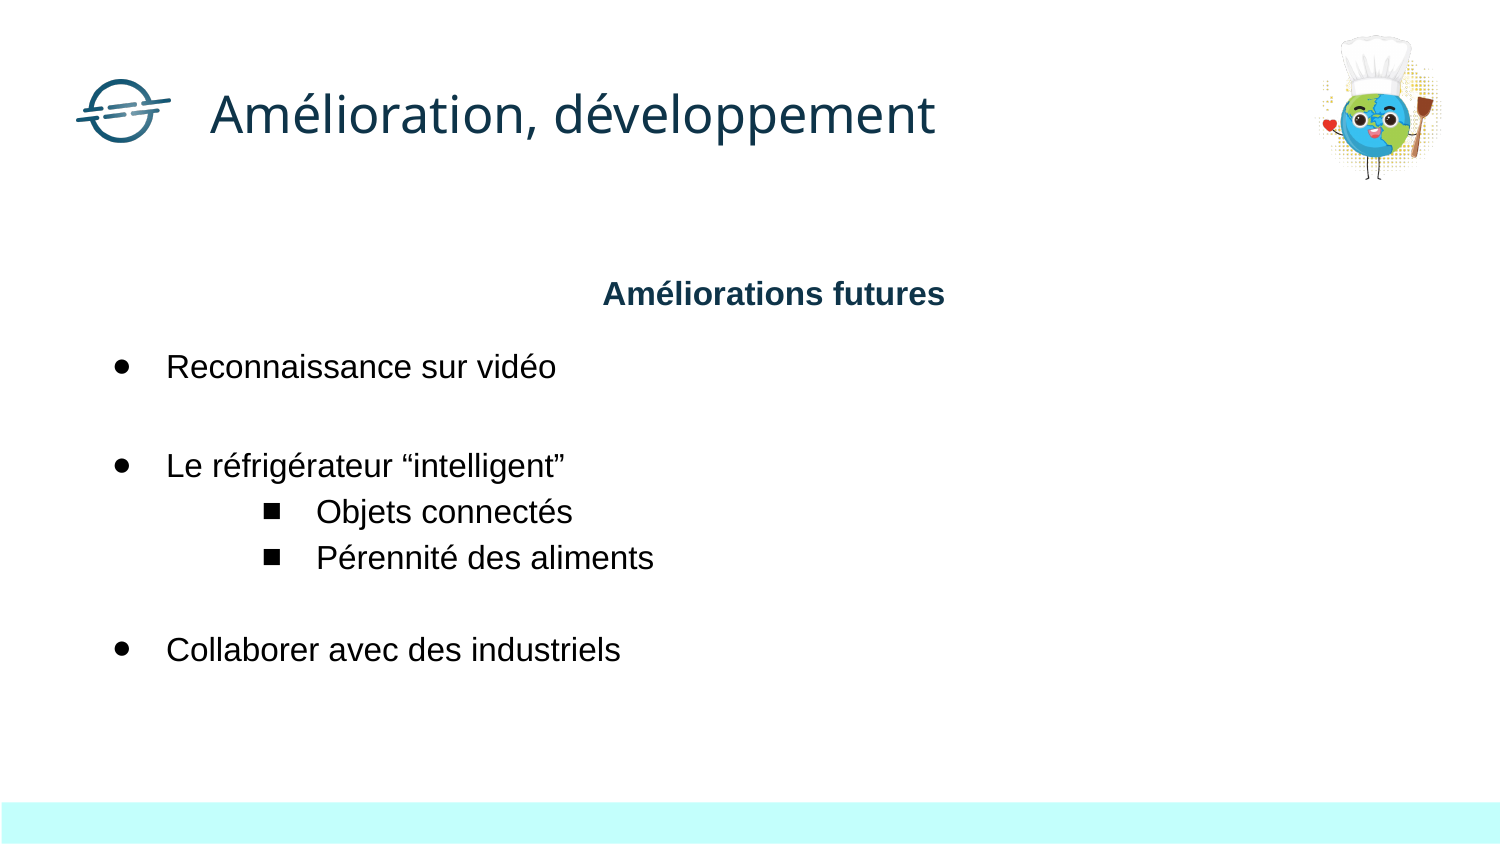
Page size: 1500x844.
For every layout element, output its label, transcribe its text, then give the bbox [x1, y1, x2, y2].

text_box [1, 802, 1500, 844]
picture [75, 78, 171, 143]
title Amélioration, développement [195, 66, 1068, 154]
list Améliorations futures Reconnaissance sur vidéo Le réfrigérateur “intelligent” Objets connectés Pérennité des aliments Collaborer avec des industriels [76, 251, 1473, 741]
picture [1308, 29, 1450, 190]
